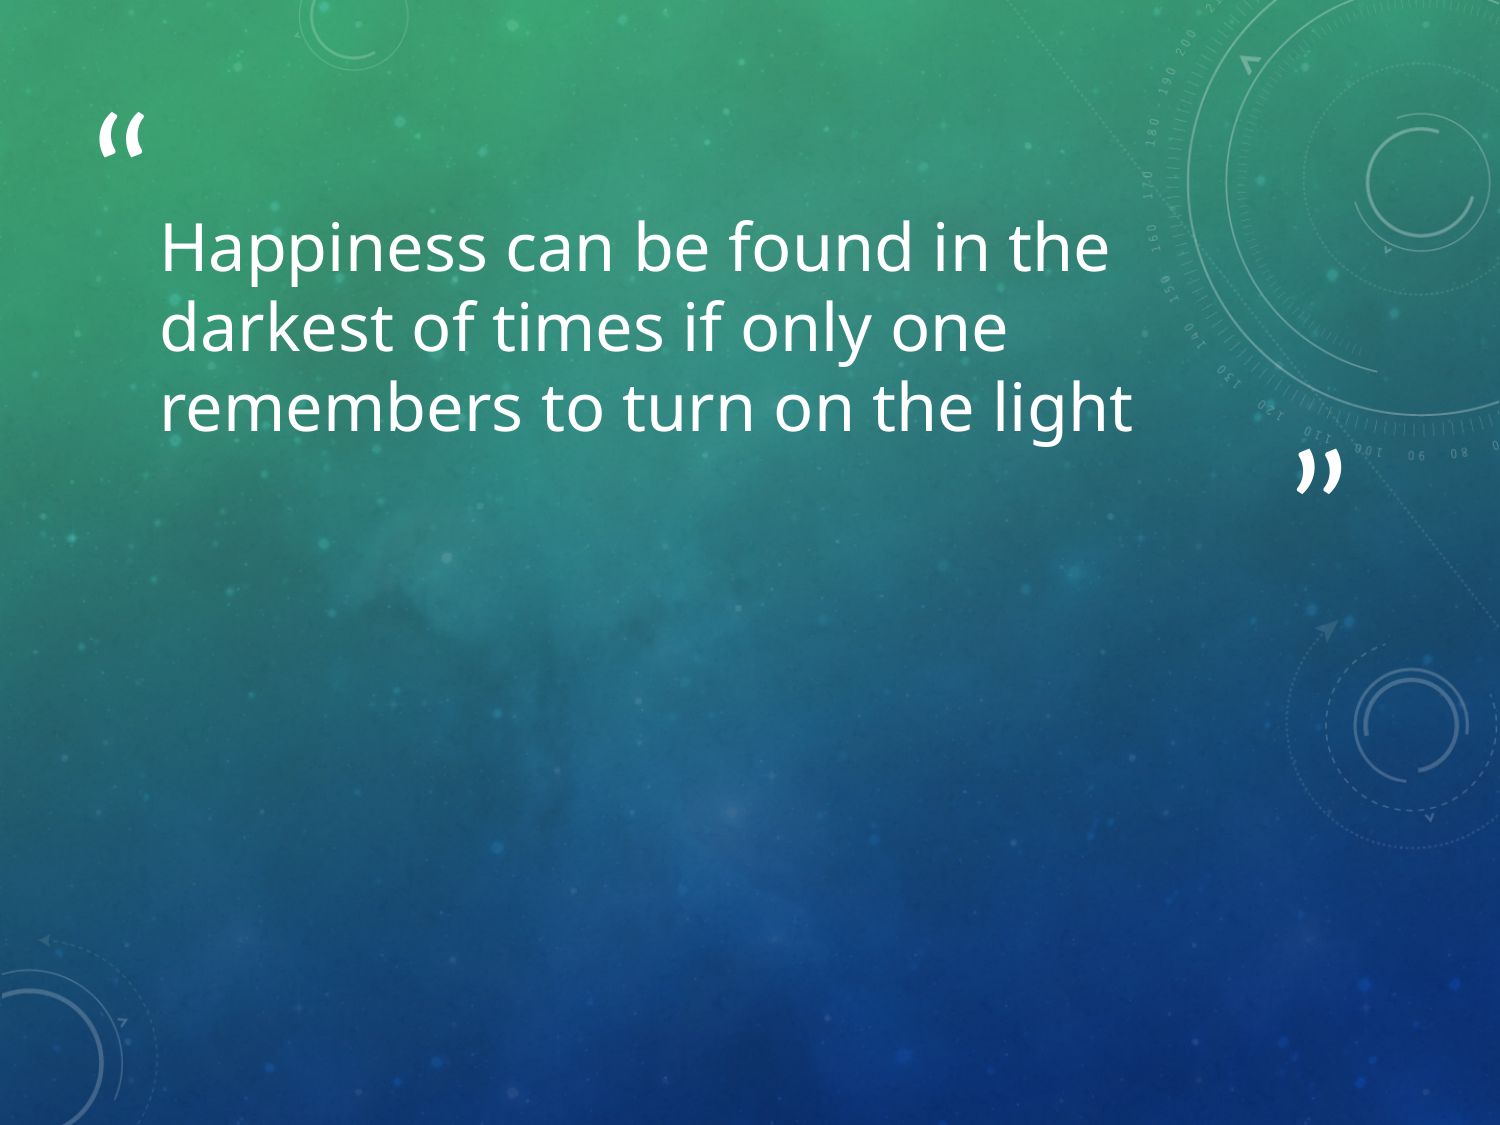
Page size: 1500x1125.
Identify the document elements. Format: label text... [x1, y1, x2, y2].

picture [0, 0, 1500, 1125]
title Happiness can be found in the darkest of times if only one remembers to turn on the light [144, 99, 1308, 550]
